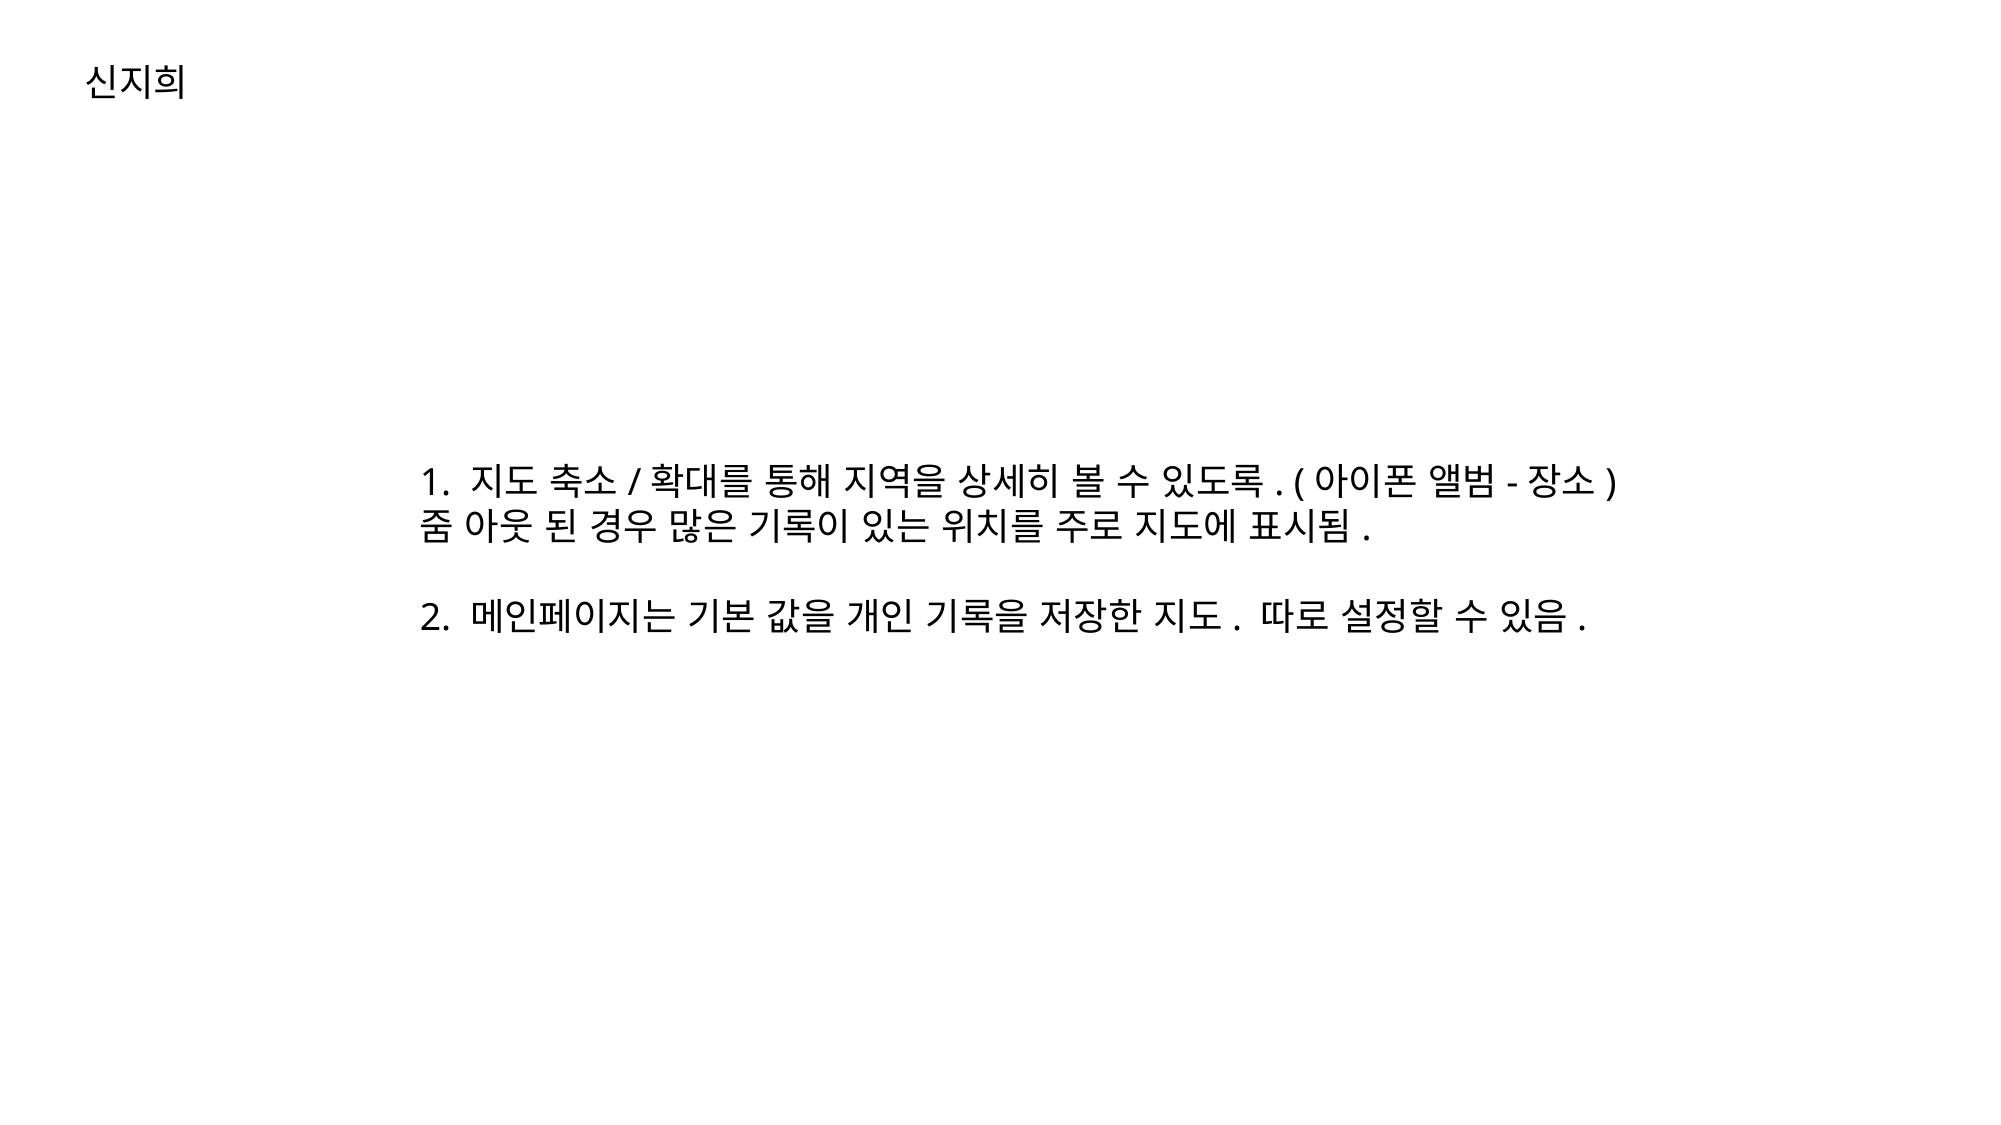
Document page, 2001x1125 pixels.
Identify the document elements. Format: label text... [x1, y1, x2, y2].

text_box 신지희 [70, 51, 246, 112]
text_box 1. 지도 축소/확대를 통해 지역을 상세히 볼 수 있도록. (아이폰 앨범-장소) 줌 아웃 된 경우 많은 기록이 있는 위치를 주로 지도에 표시됨. 2. 메인페이지는 기본 값을 개인 기록을 저장한 지도. 따로 설정할 수 있음. [405, 450, 1764, 645]
